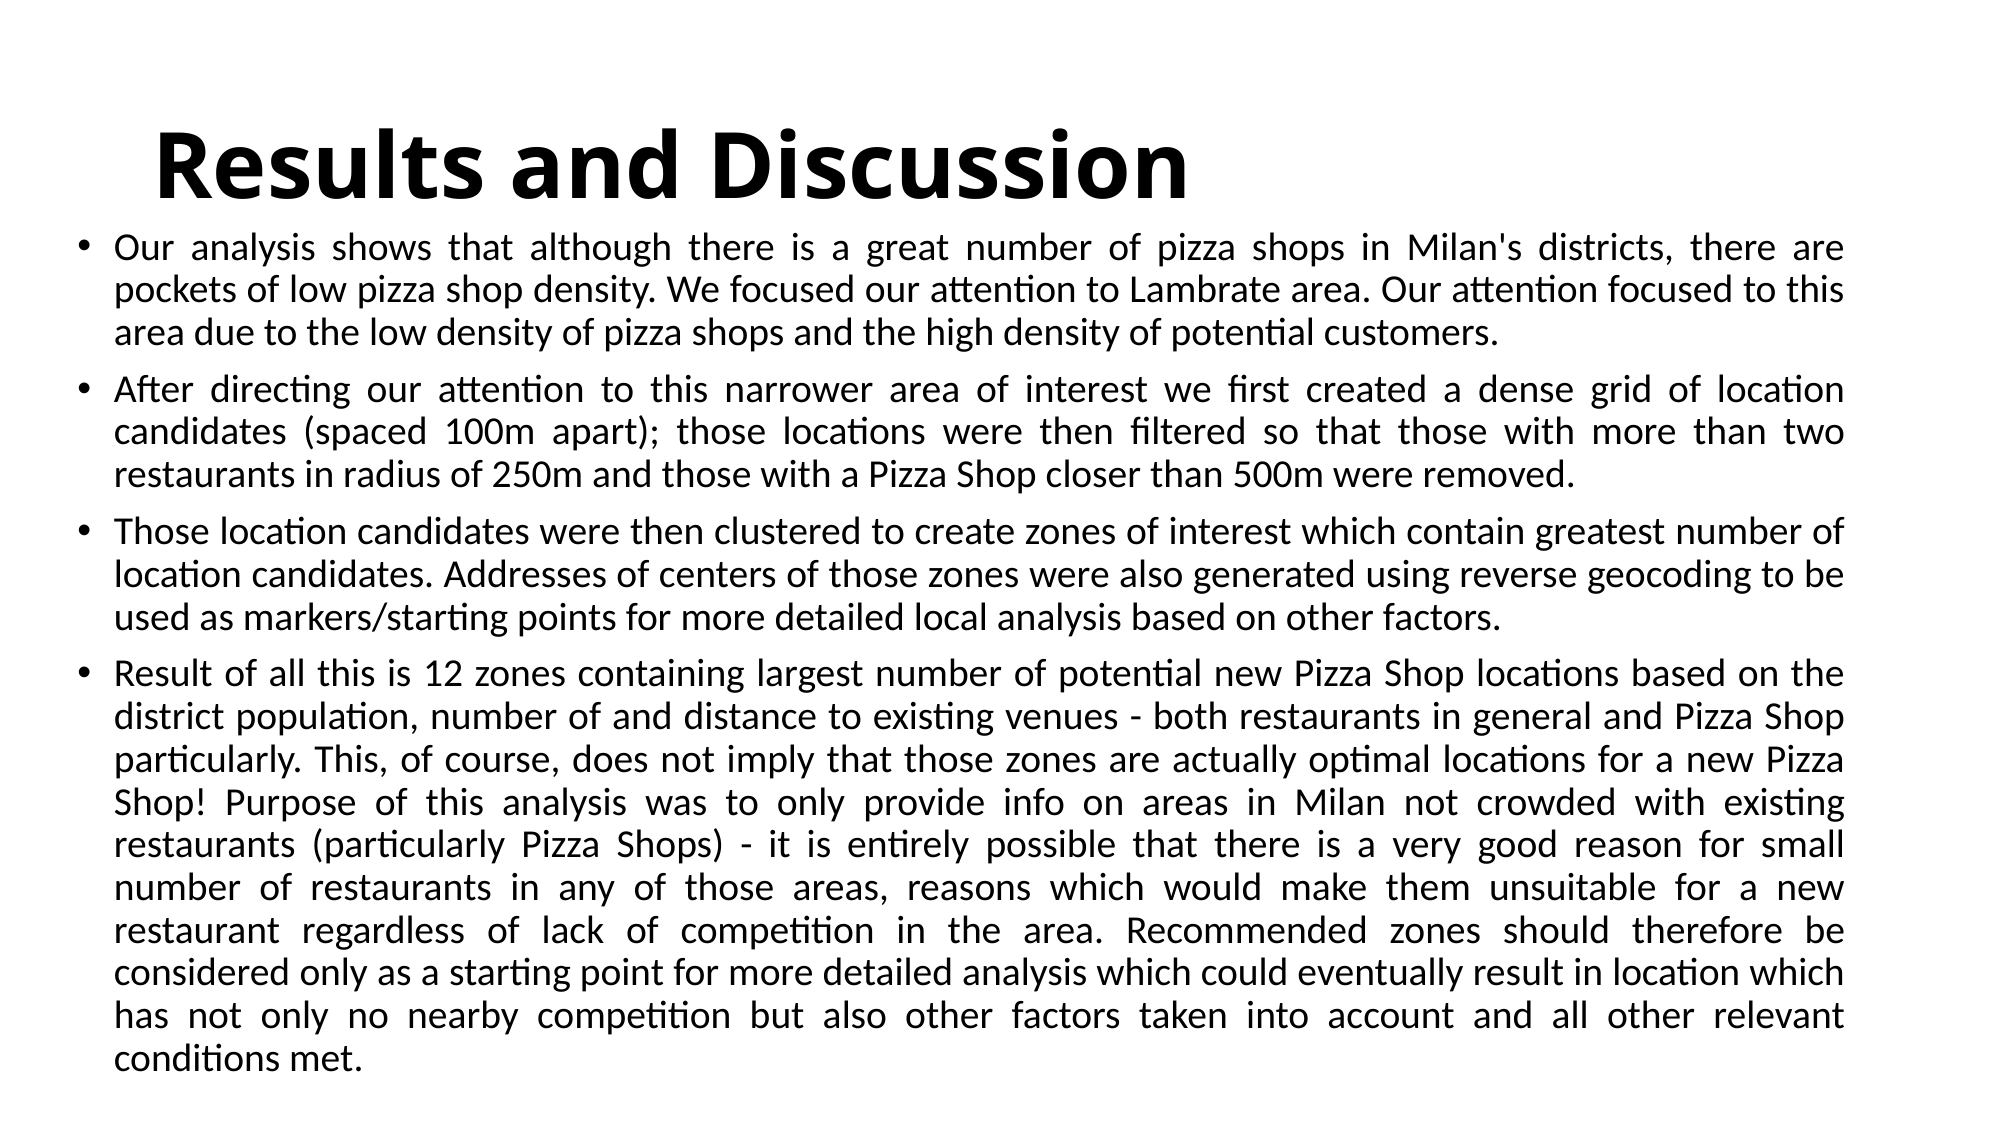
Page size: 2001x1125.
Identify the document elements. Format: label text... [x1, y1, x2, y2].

list Our analysis shows that although there is a great number of pizza shops in Milan's districts, there are pockets of low pizza shop density. We focused our attention to Lambrate area. Our attention focused to this area due to the low density of pizza shops and the high density of potential customers. After directing our attention to this narrower area of interest we first created a dense grid of location candidates (spaced 100m apart); those locations were then filtered so that those with more than two restaurants in radius of 250m and those with a Pizza Shop closer than 500m were removed. Those location candidates were then clustered to create zones of interest which contain greatest number of location candidates. Addresses of centers of those zones were also generated using reverse geocoding to be used as markers/starting points for more detailed local analysis based on other factors. Result of all this is 12 zones containing largest number of potential new Pizza Shop locations based on the district population, number of and distance to existing venues - both restaurants in general and Pizza Shop particularly. This, of course, does not imply that those zones are actually optimal locations for a new Pizza Shop! Purpose of this analysis was to only provide info on areas in Milan not crowded with existing restaurants (particularly Pizza Shops) - it is entirely possible that there is a very good reason for small number of restaurants in any of those areas, reasons which would make them unsuitable for a new restaurant regardless of lack of competition in the area. Recommended zones should therefore be considered only as a starting point for more detailed analysis which could eventually result in location which has not only no nearby competition but also other factors taken into account and all other relevant conditions met. [62, 218, 1863, 1096]
title Results and Discussion [137, 59, 1863, 218]
